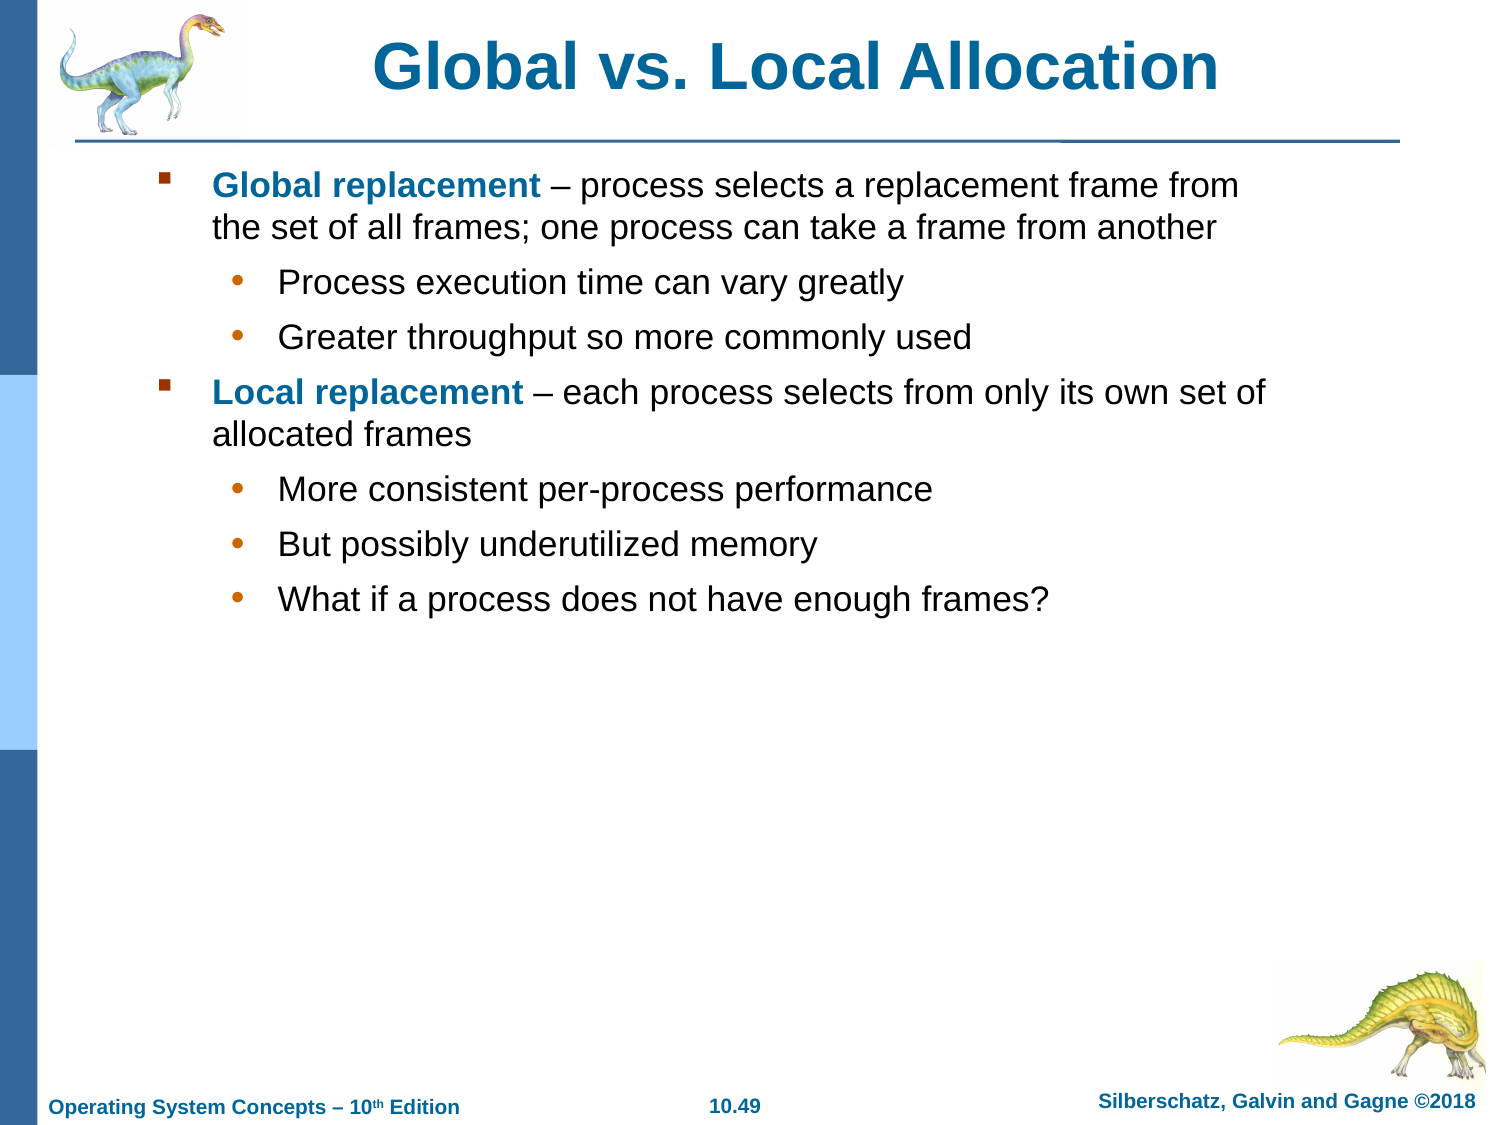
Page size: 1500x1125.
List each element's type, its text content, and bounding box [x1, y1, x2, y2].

picture [1275, 959, 1486, 1090]
list Global replacement – process selects a replacement frame from the set of all frames; one process can take a frame from another Process execution time can vary greatly Greater throughput so more commonly used Local replacement – each process selects from only its own set of allocated frames More consistent per-process performance But possibly underutilized memory What if a process does not have enough frames? [140, 154, 1305, 879]
picture [46, 0, 243, 149]
title Global vs. Local Allocation [169, 15, 1425, 111]
